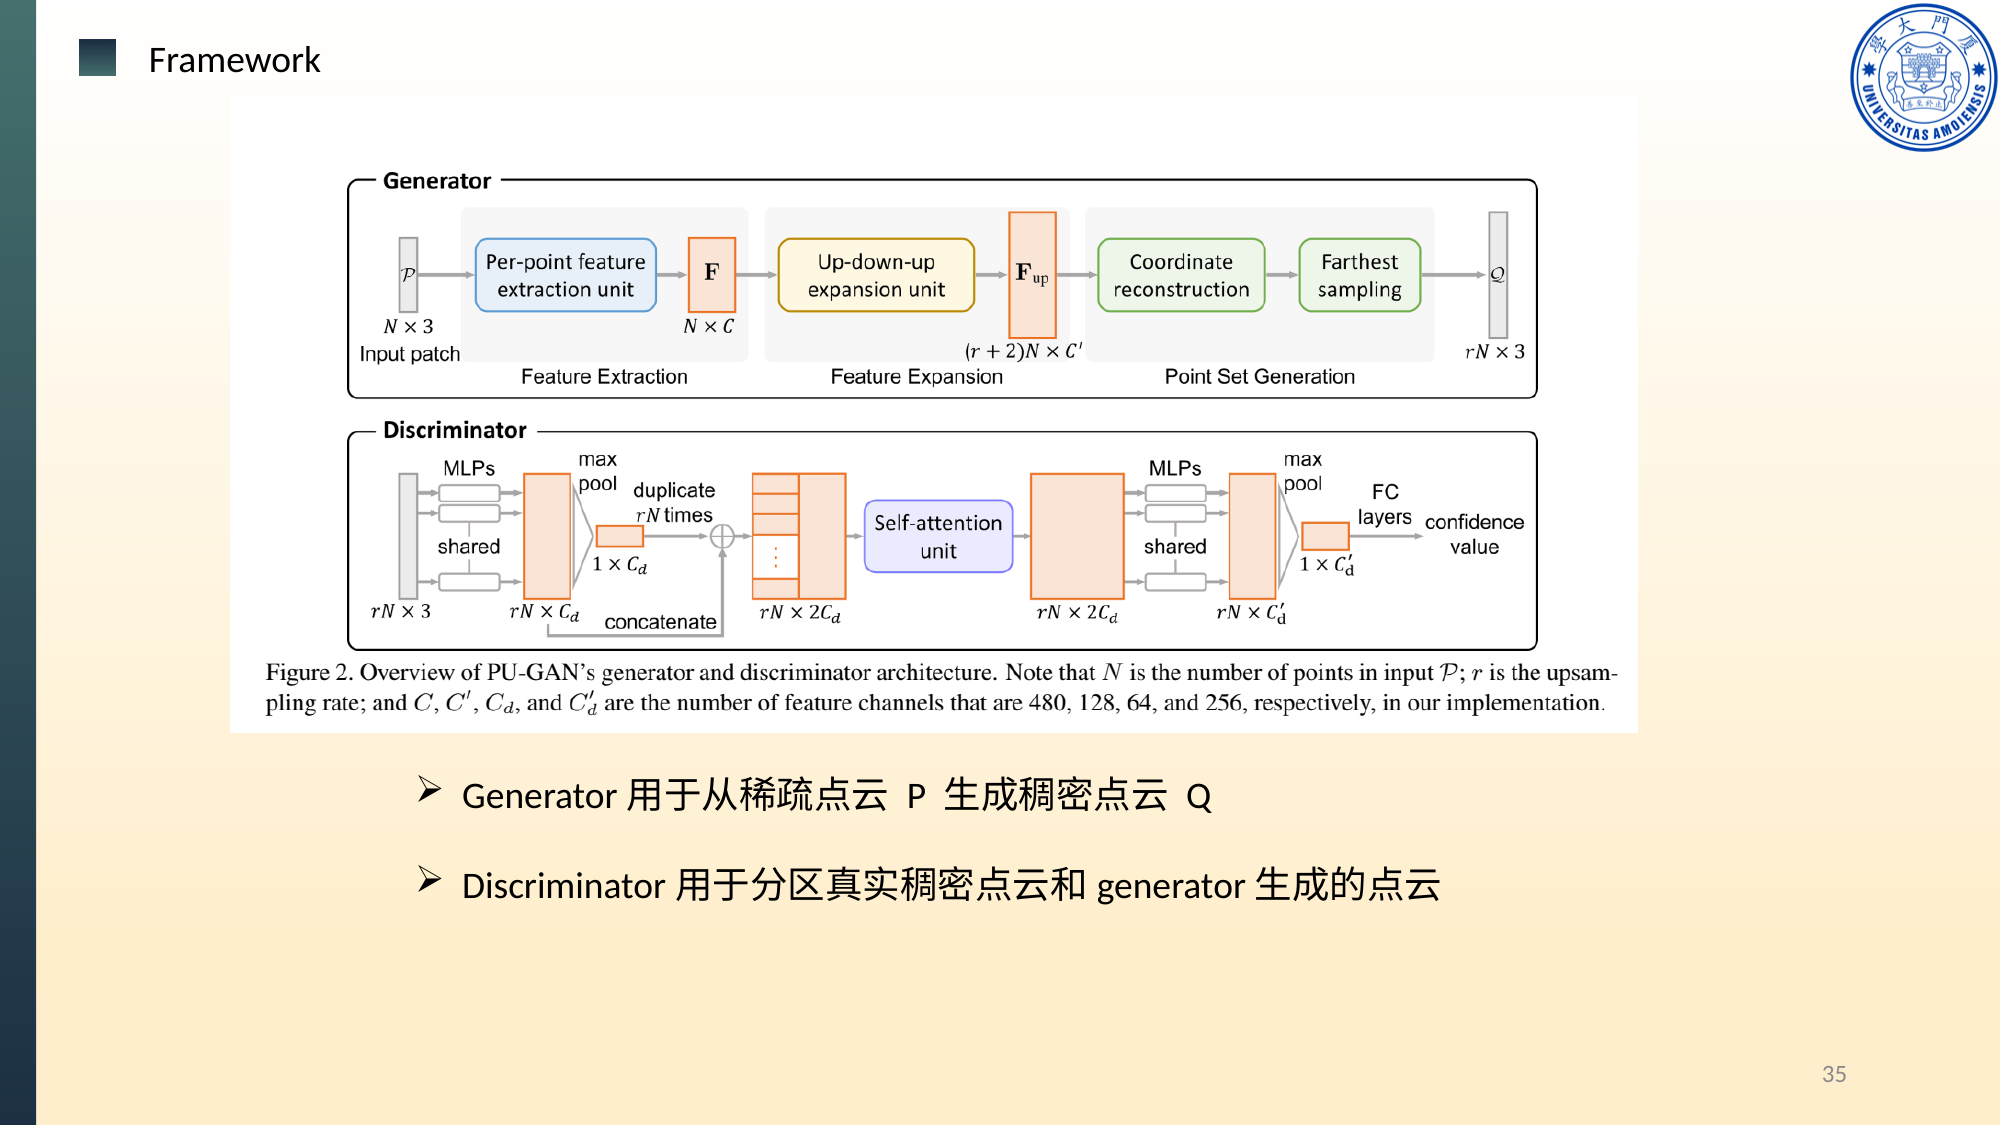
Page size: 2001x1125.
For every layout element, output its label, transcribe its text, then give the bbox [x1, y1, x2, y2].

slide_number 35 [1412, 1042, 1863, 1103]
text_box Generator用于从稀疏点云 P 生成稠密点云 Q Discriminator用于分区真实稠密点云和generator生成的点云 [400, 763, 1552, 914]
text_box [0, 0, 37, 1125]
picture [1847, 1, 2000, 154]
picture [229, 96, 1638, 733]
picture [79, 39, 116, 76]
text_box Framework [134, 27, 386, 88]
